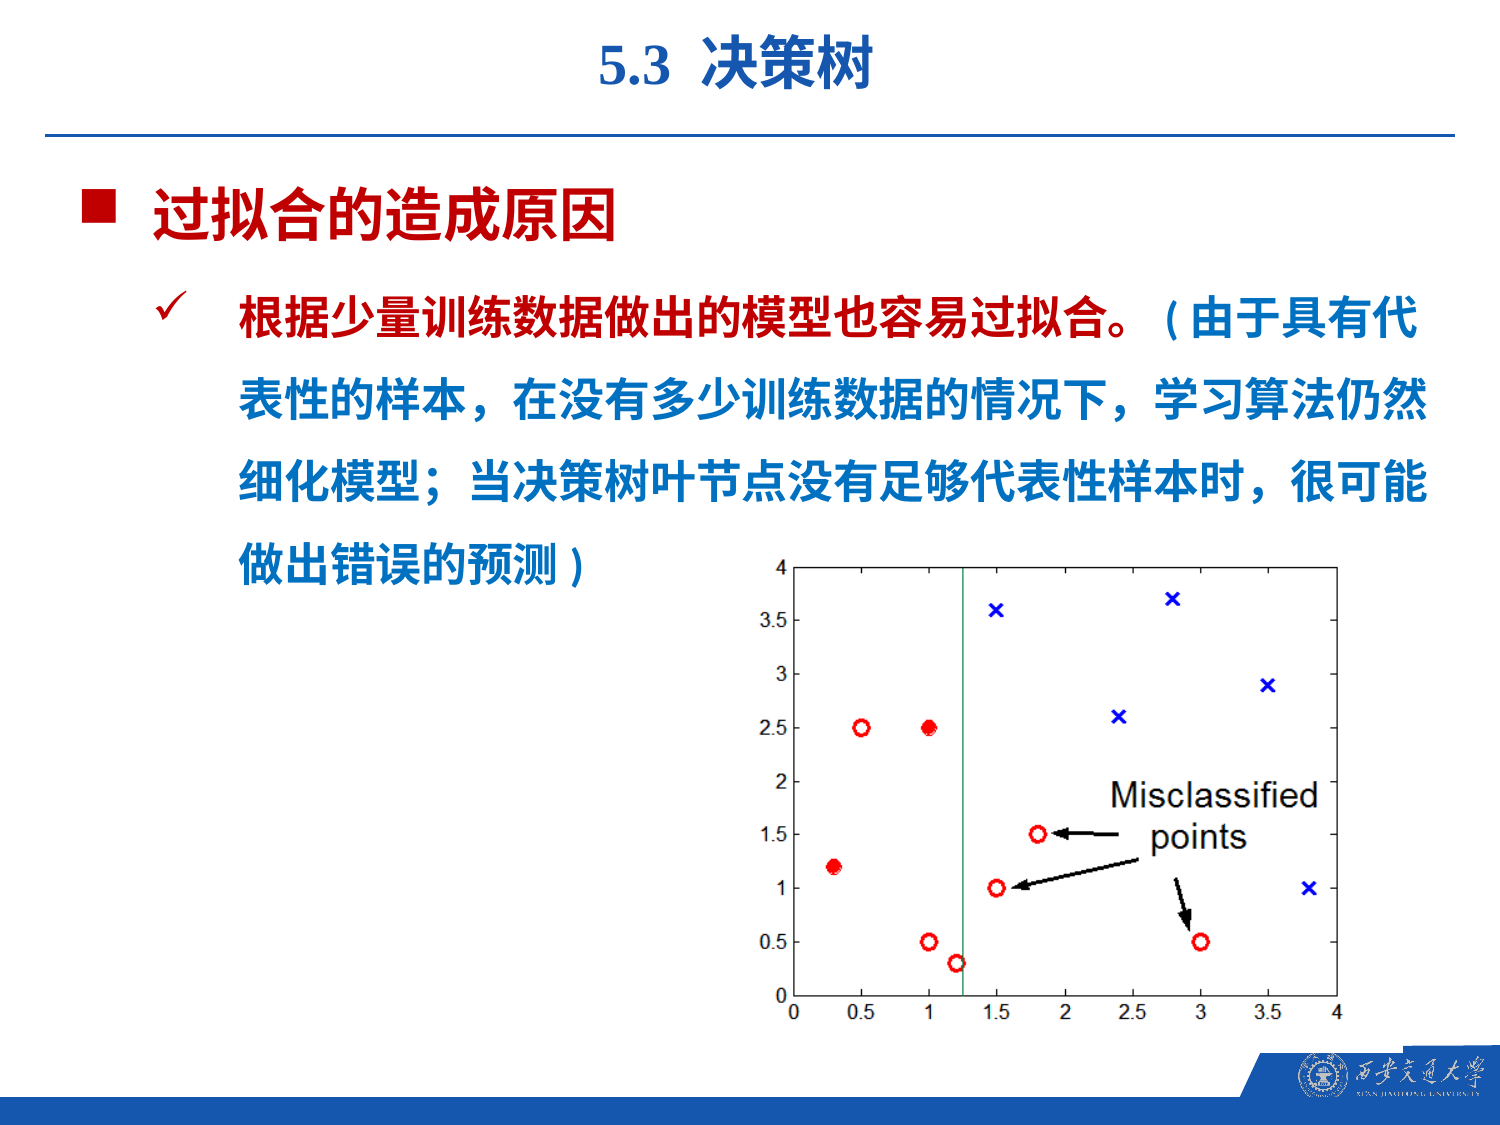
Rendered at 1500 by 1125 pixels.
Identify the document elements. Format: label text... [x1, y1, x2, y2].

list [702, 526, 1403, 1053]
text_box 过拟合的造成原因 根据少量训练数据做出的模型也容易过拟合。(由于具有代表性的样本，在没有多少训练数据的情况下，学习算法仍然细化模型；当决策树叶节点没有足够代表性样本时，很可能做出错误的预测) [62, 219, 1450, 598]
text_box 5.3 决策树 [134, 19, 1340, 104]
